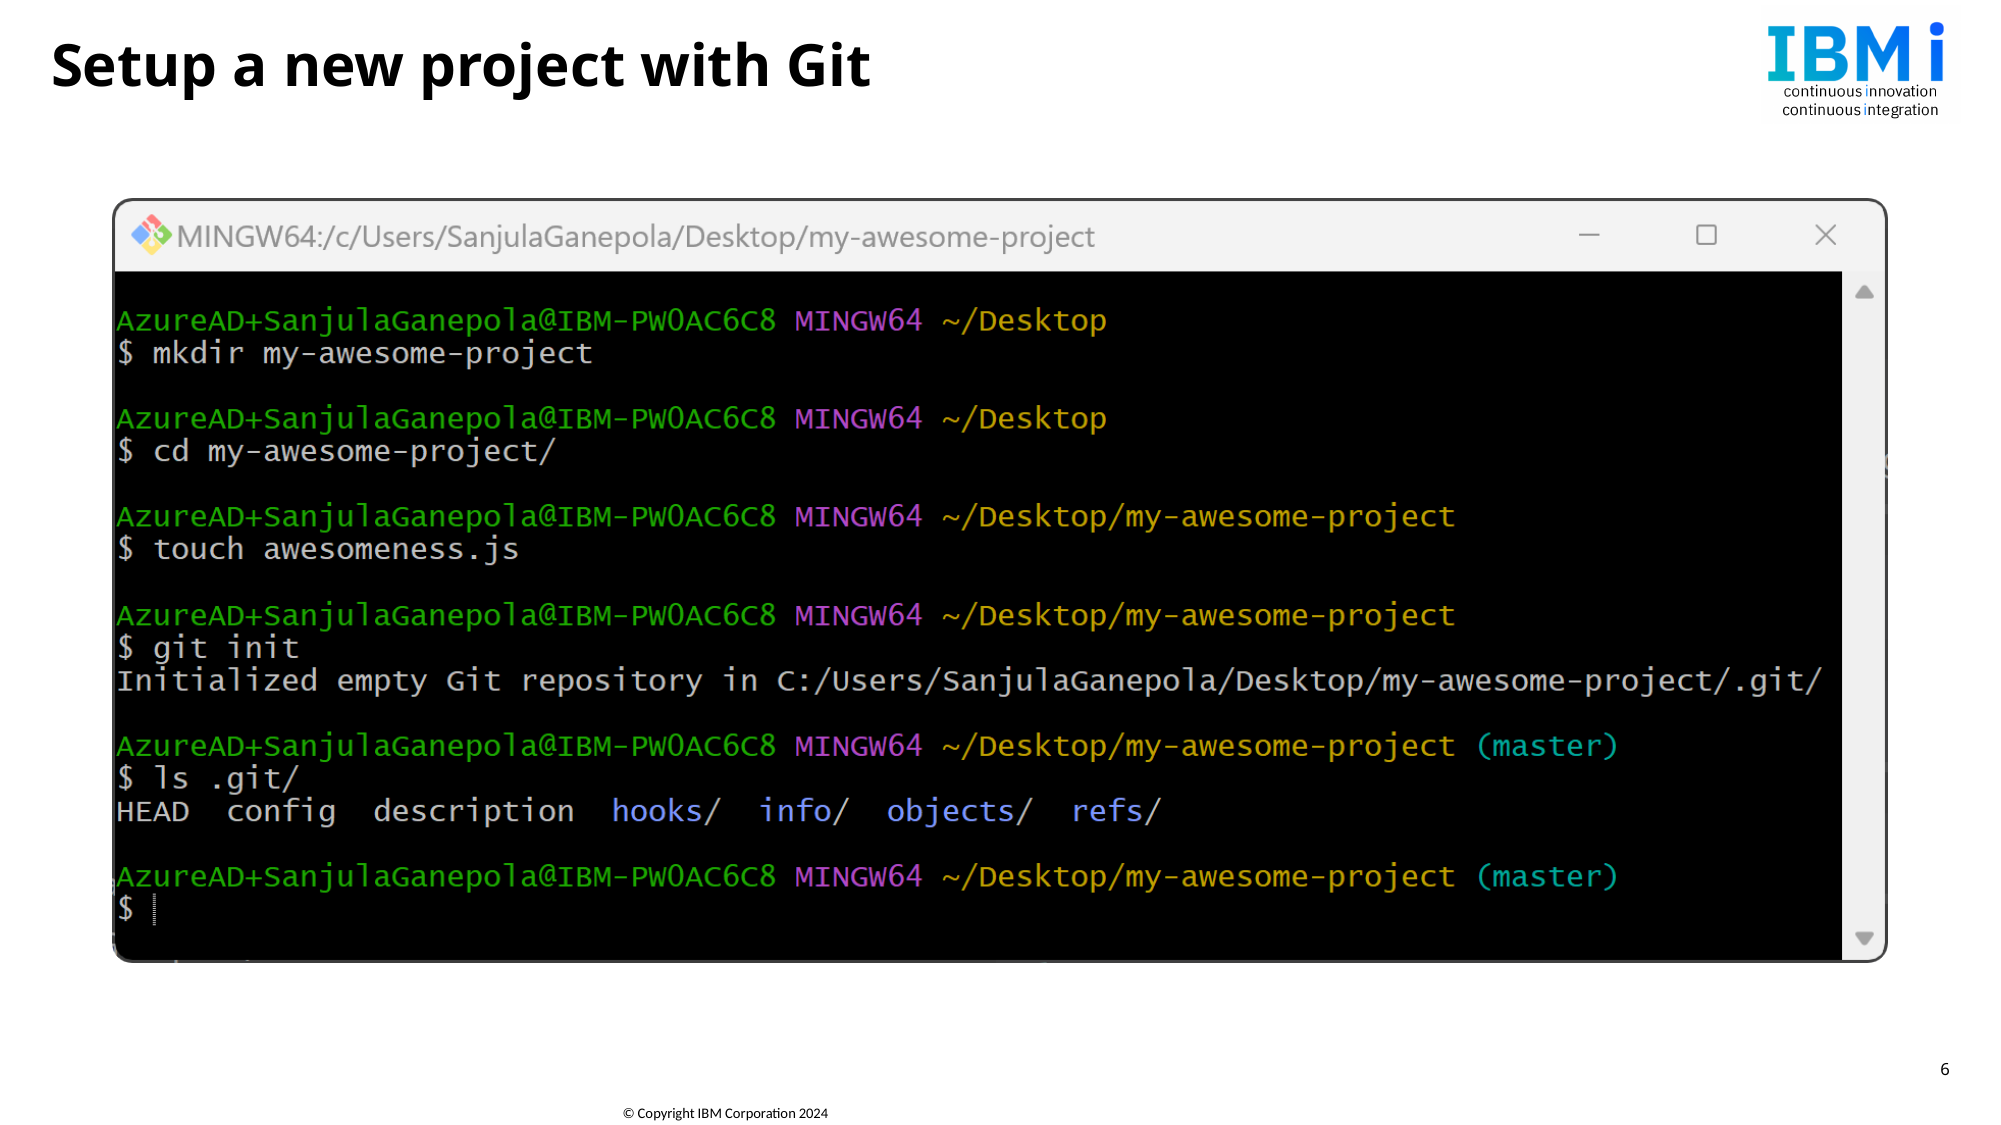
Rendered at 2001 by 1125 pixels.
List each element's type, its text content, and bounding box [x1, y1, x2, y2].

title Setup a new project with Git [51, 36, 1721, 101]
picture [1761, 5, 1961, 124]
picture [112, 198, 1888, 963]
slide_number 6 [1500, 1055, 1950, 1086]
